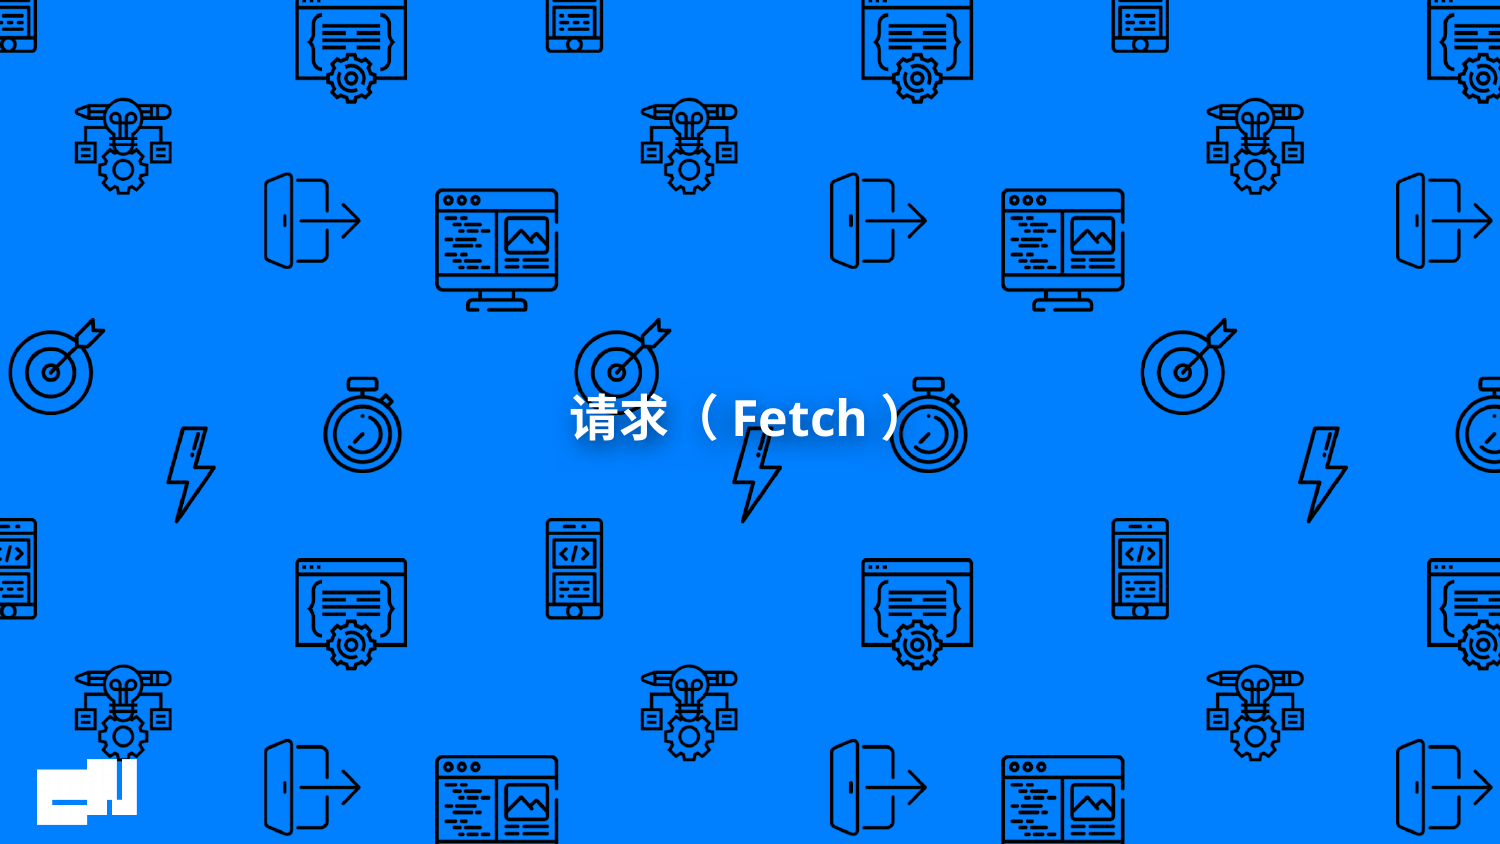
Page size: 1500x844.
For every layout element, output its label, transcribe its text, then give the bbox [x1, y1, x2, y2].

picture [0, 0, 1500, 844]
title 请求（Fetch） [266, 384, 1234, 450]
